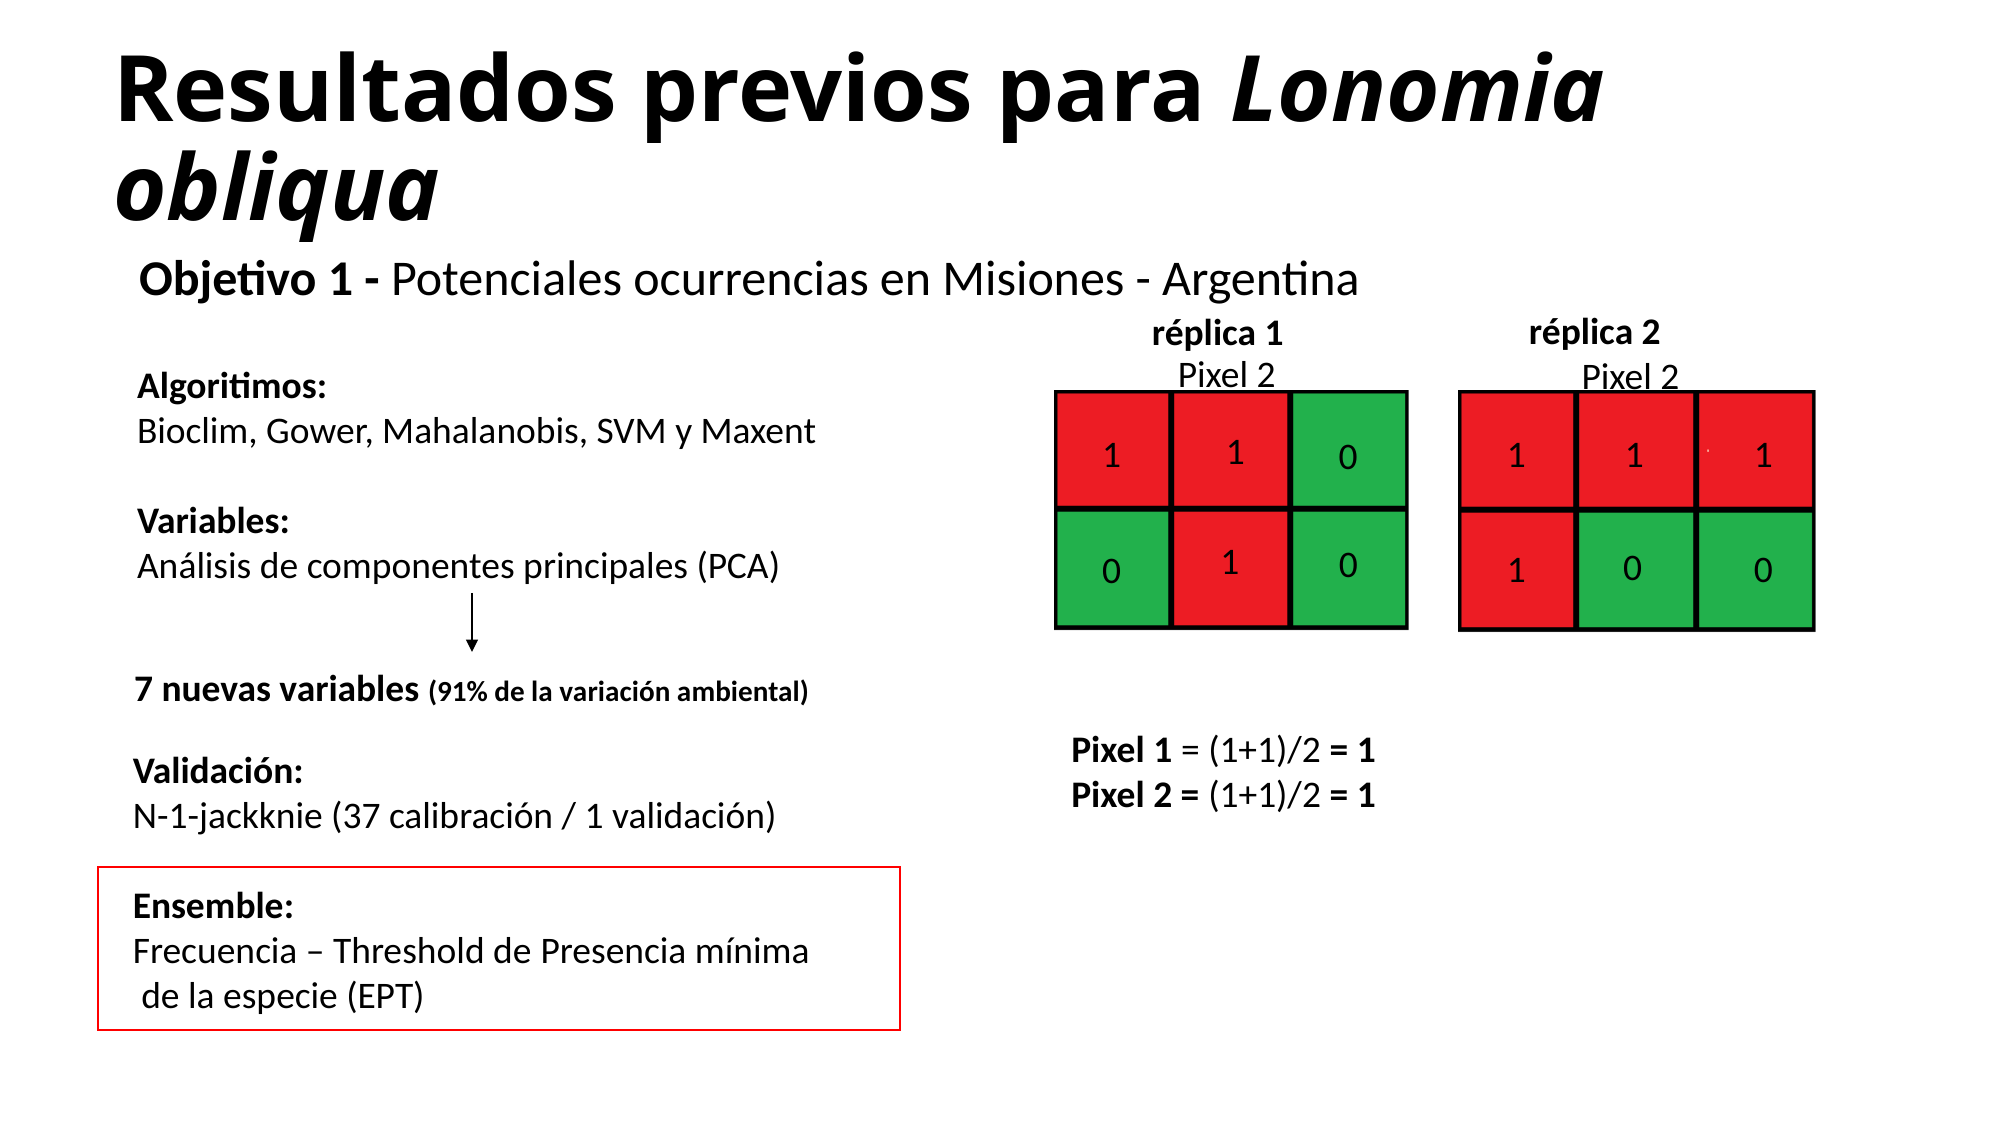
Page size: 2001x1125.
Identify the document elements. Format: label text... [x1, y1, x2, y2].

text_box Objetivo 1 - Potenciales ocurrencias en Misiones - Argentina [124, 237, 1376, 313]
text_box Pixel 2 [1163, 342, 1291, 390]
text_box Validación: N-1-jackknie (37 calibración / 1 validación) Ensemble: Frecuencia – Threshold de Presencia mínima de la especie (EPT) [118, 738, 1118, 1069]
text_box réplica 1 [1137, 300, 1299, 361]
text_box Algoritimos: Bioclim, Gower, Mahalanobis, SVM y Maxent Variables: Análisis de componentes principales (PCA) [122, 353, 832, 684]
text_box Pixel 1 = (1+1)/2 = 1 Pixel 2 = (1+1)/2 = 1 [1056, 717, 1391, 822]
title Resultados previos para Lonomia obliqua [98, 32, 1824, 251]
text_box Pixel 2 [1566, 344, 1695, 390]
picture [1458, 390, 1824, 638]
text_box réplica 2 [1514, 299, 1676, 360]
picture [1054, 390, 1417, 636]
text_box 7 nuevas variables (91% de la variación ambiental) [119, 656, 825, 717]
text_box [97, 866, 901, 1031]
